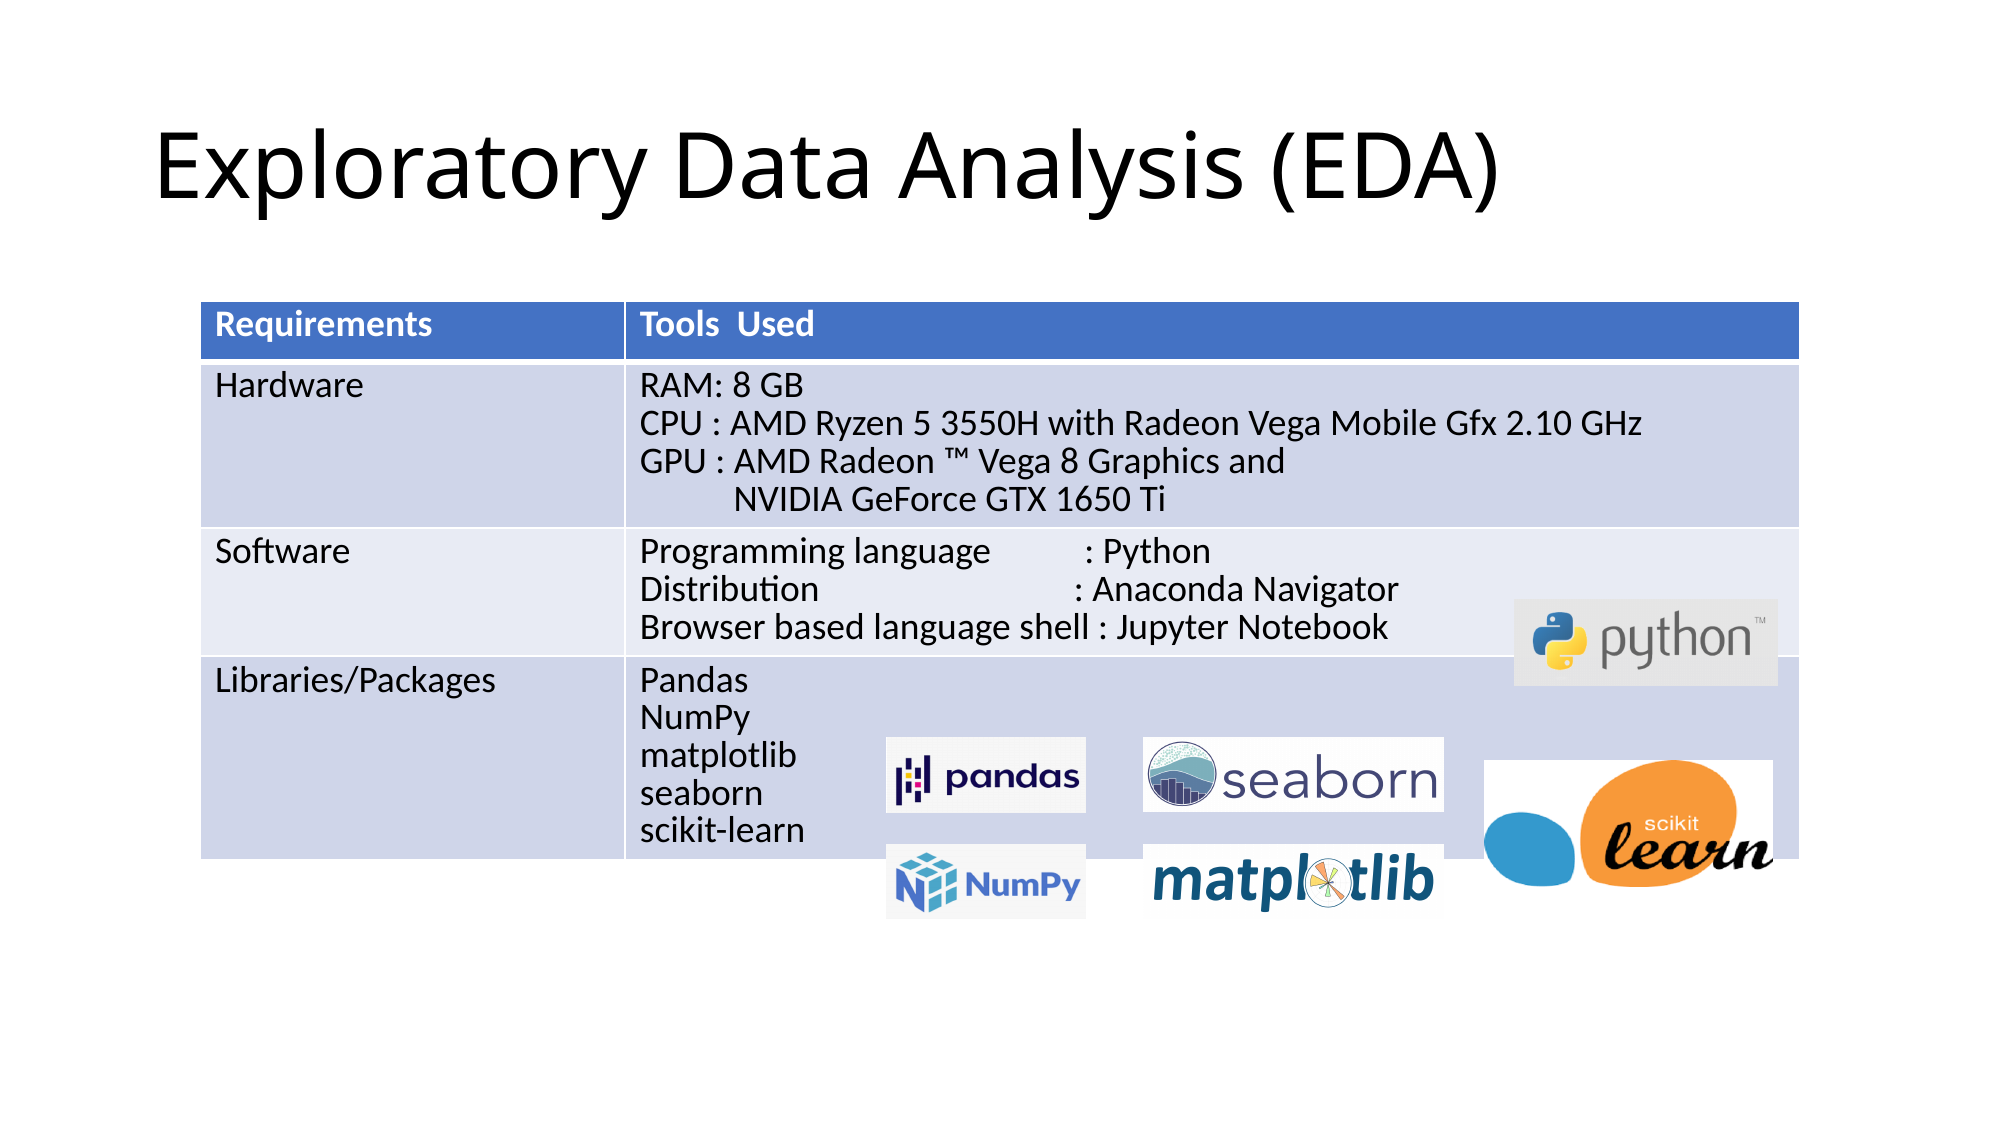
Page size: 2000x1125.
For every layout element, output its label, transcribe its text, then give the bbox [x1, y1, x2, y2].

table_cell Pandas NumPy matplotlib seaborn scikit-learn [626, 657, 1799, 859]
picture [1514, 599, 1778, 686]
table_cell Programming language : Python Distribution : Anaconda Navigator Browser based language shell : Jupyter Notebook [626, 529, 1799, 655]
table_header Requirements [201, 302, 624, 359]
picture [886, 844, 1086, 919]
picture [1484, 760, 1773, 887]
table_cell Software [201, 529, 624, 655]
table_cell Libraries/Packages [201, 657, 624, 859]
table_cell RAM: 8 GB CPU : AMD Ryzen 5 3550H with Radeon Vega Mobile Gfx 2.10 GHz GPU : AMD Radeon ™ Vega 8 Graphics and NVIDIA GeForce GTX 1650 Ti [626, 365, 1799, 527]
table_cell Hardware [201, 365, 624, 527]
picture [886, 737, 1086, 813]
picture [1143, 737, 1444, 812]
title Exploratory Data Analysis (EDA) [137, 59, 1862, 278]
picture [1143, 844, 1444, 919]
table_header Tools Used [626, 302, 1799, 359]
